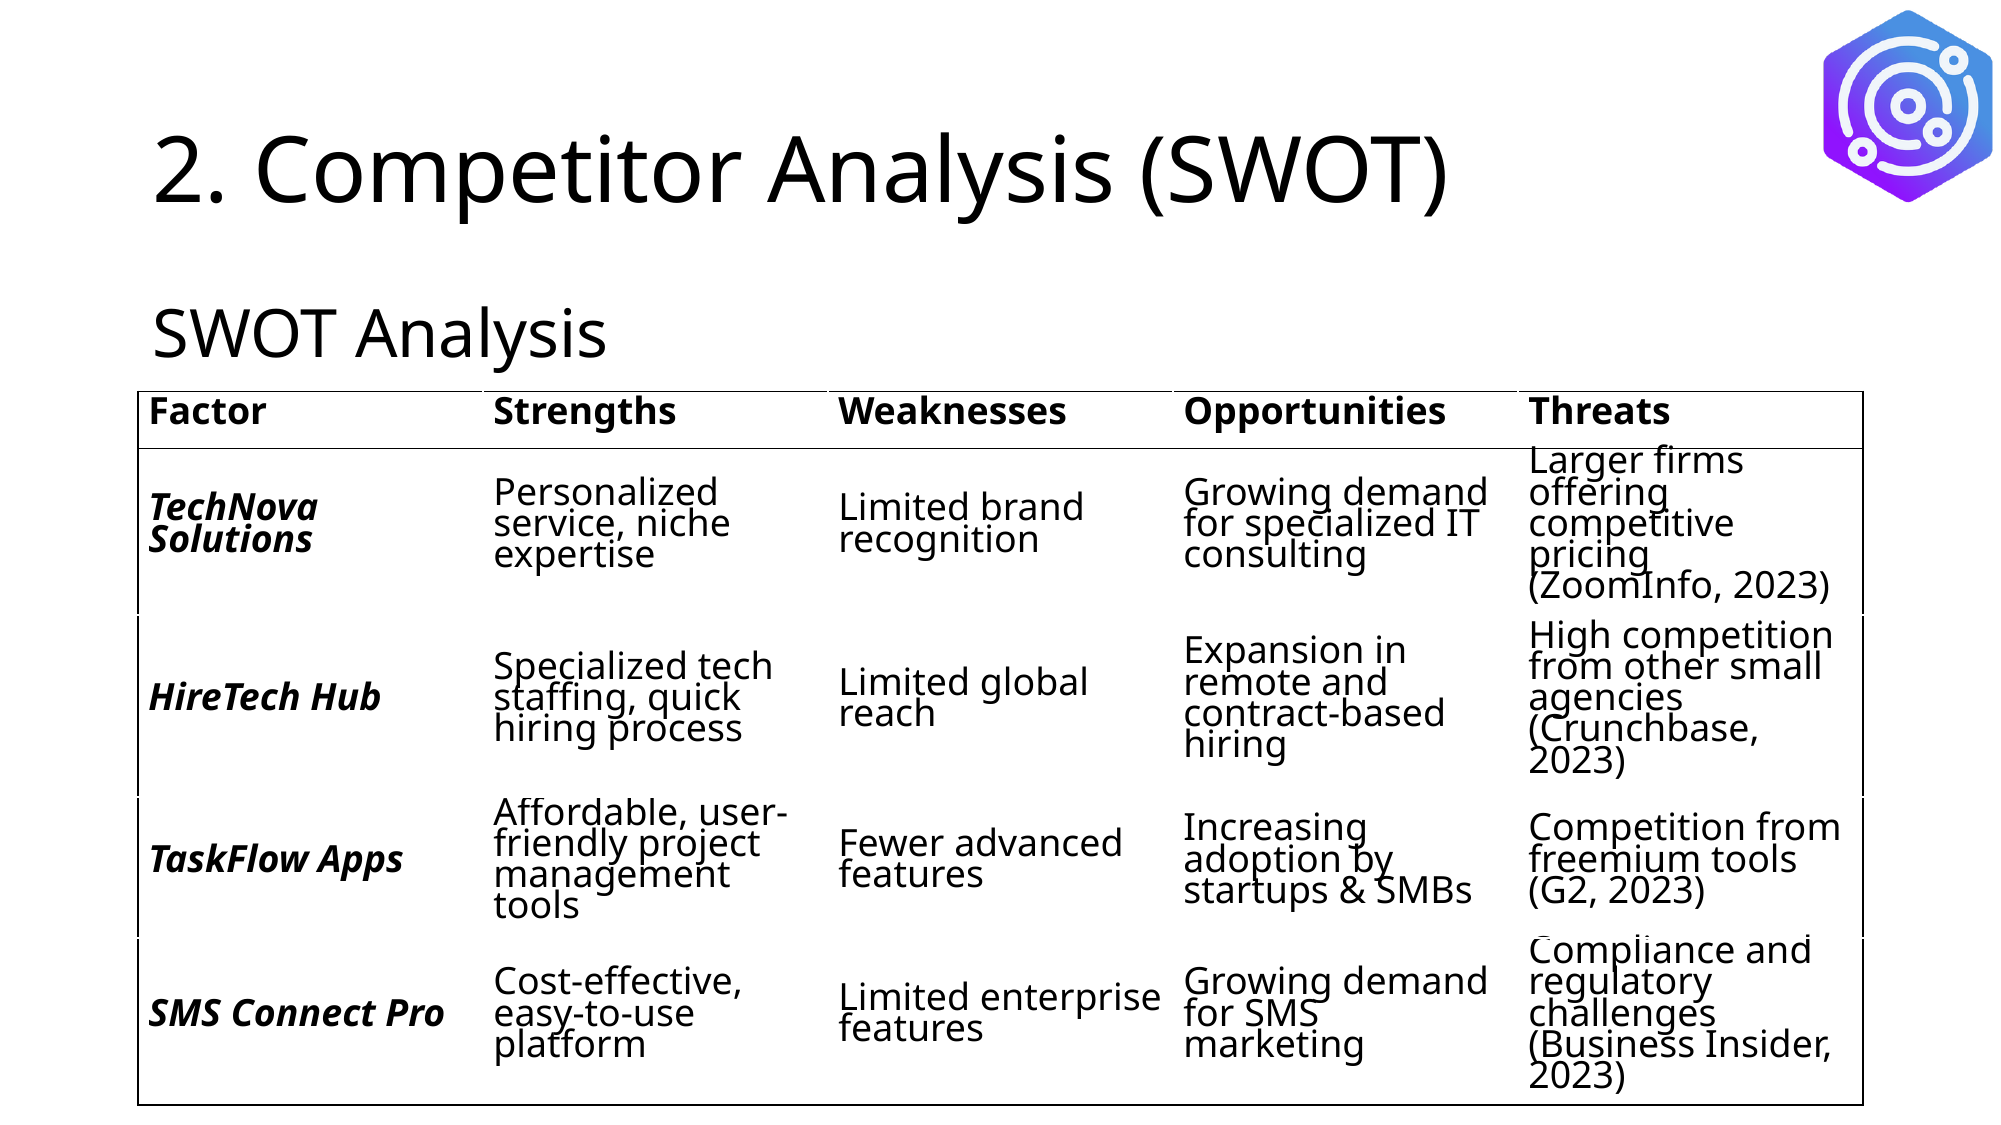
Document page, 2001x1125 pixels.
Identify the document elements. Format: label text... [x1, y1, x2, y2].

table_cell TechNova Solutions [139, 449, 482, 614]
table_cell Growing demand for specialized IT consulting [1174, 449, 1517, 614]
table_header Weaknesses [829, 392, 1172, 448]
table_cell Growing demand for SMS marketing [1174, 939, 1517, 1104]
table_cell Fewer advanced features [829, 798, 1172, 937]
table_cell Competition from freemium tools (G2, 2023) [1519, 798, 1862, 937]
table_cell Limited brand recognition [829, 449, 1172, 614]
table_cell Specialized tech staffing, quick hiring process [484, 616, 827, 796]
text_box 2. Competitor Analysis (SWOT) [137, 59, 1863, 278]
title SWOT Analysis [137, 280, 1863, 386]
table_cell Personalized service, niche expertise [484, 449, 827, 614]
table_header Factor [139, 392, 482, 448]
table_cell Cost-effective, easy-to-use platform [484, 939, 827, 1104]
table_cell Compliance and regulatory challenges (Business Insider, 2023) [1519, 939, 1862, 1104]
table_cell TaskFlow Apps [139, 798, 482, 937]
table_cell Affordable, user-friendly project management tools [484, 798, 827, 937]
table_cell High competition from other small agencies (Crunchbase, 2023) [1519, 616, 1862, 796]
table_header Strengths [484, 392, 827, 448]
table_cell Increasing adoption by startups & SMBs [1174, 798, 1517, 937]
table_cell Limited global reach [829, 616, 1172, 796]
table_cell Expansion in remote and contract-based hiring [1174, 616, 1517, 796]
table_cell SMS Connect Pro [139, 939, 482, 1104]
table_cell Larger firms offering competitive pricing (ZoomInfo, 2023) [1519, 449, 1862, 614]
table_header Threats [1519, 392, 1862, 448]
table_cell Limited enterprise features [829, 939, 1172, 1104]
picture [1814, 0, 2000, 208]
table_header Opportunities [1174, 392, 1517, 448]
table_cell HireTech Hub [139, 616, 482, 796]
